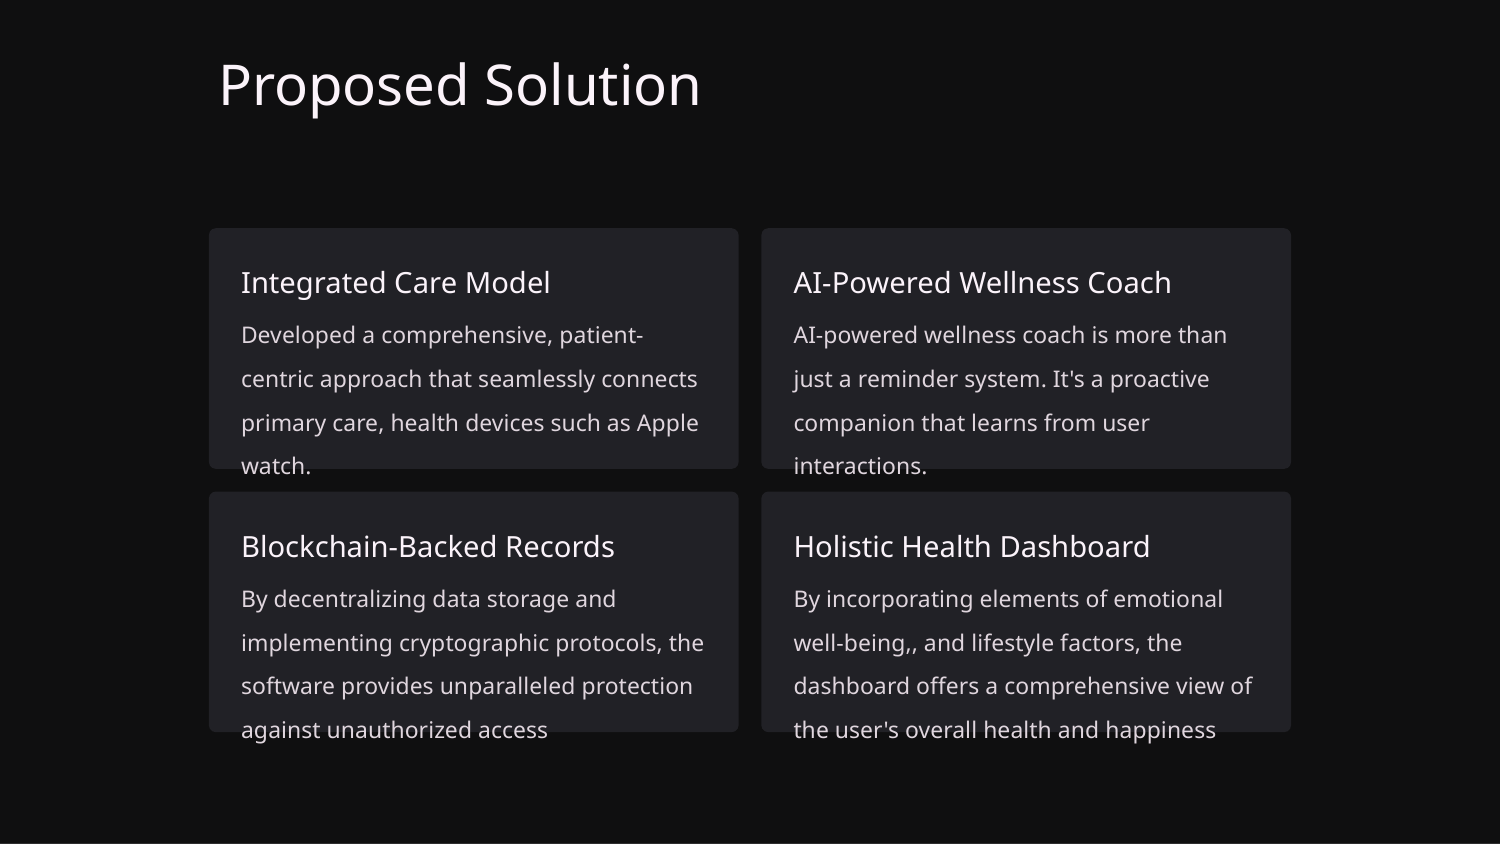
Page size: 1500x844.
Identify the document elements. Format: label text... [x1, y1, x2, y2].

text_box [761, 491, 1292, 733]
text_box [208, 491, 739, 733]
text_box Developed a comprehensive, patient-centric approach that seamlessly connects primary care, health devices such as Apple watch. [231, 300, 716, 446]
text_box AI-powered wellness coach is more than just a reminder system. It's a proactive companion that learns from user interactions. [784, 300, 1269, 446]
text_box AI-Powered Wellness Coach [784, 251, 1292, 287]
text_box Holistic Health Dashboard [784, 514, 1250, 550]
text_box [0, 0, 1500, 844]
text_box [208, 228, 739, 469]
text_box By decentralizing data storage and implementing cryptographic protocols, the software provides unparalleled protection against unauthorized access [231, 563, 716, 710]
text_box By incorporating elements of emotional well-being,, and lifestyle factors, the dashboard offers a comprehensive view of the user's overall health and happiness [784, 563, 1269, 710]
text_box [761, 228, 1292, 469]
text_box Blockchain-Backed Records [231, 514, 705, 550]
text_box Integrated Care Model [231, 251, 739, 287]
text_box Proposed Solution [208, 27, 779, 100]
